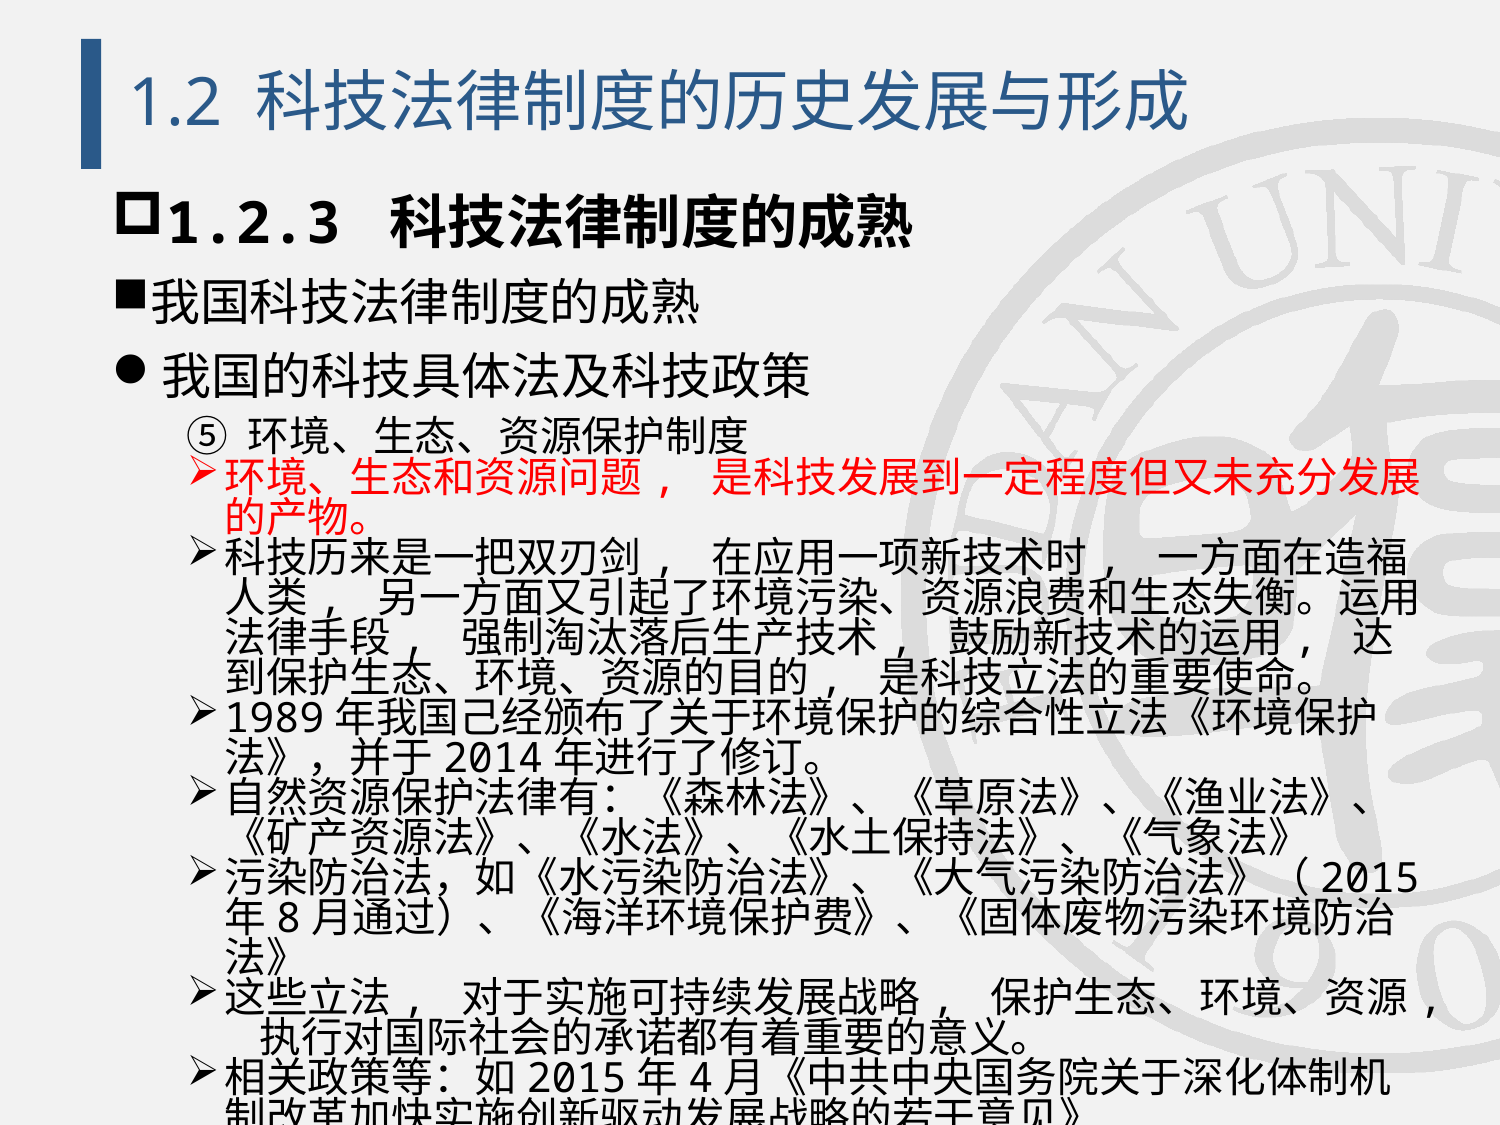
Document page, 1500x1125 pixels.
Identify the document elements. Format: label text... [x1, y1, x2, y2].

list 1.2.3 科技法律制度的成熟 我国科技法律制度的成熟 我国的科技具体法及科技政策 ⑤ 环境、生态、资源保护制度 环境、生态和资源问题, 是科技发展到一定程度但又未充分发展的产物。 科技历来是一把双刃剑, 在应用一项新技术时, 一方面在造福人类, 另一方面又引起了环境污染、资源浪费和生态失衡。运用法律手段, 强制淘汰落后生产技术, 鼓励新技术的运用, 达到保护生态、环境、资源的目的, 是科技立法的重要使命。 1989年我国己经颁布了关于环境保护的综合性立法《环境保护法》，并于2014年进行了修订。 自然资源保护法律有：《森林法》、《草原法》、《渔业法》、《矿产资源法》、《水法》、《水土保持法》、《气象法》 污染防治法，如《水污染防治法》、《大气污染防治法》（2015年8月通过）、《海洋环境保护费》、《固体废物污染环境防治法》 这些立法, 对于实施可持续发展战略, 保护生态、环境、资源, 执行对国际社会的承诺都有着重要的意义。 相关政策等：如2015年4月《中共中央国务院关于深化体制机制改革加快实施创新驱动发展战略的若干意见》 [96, 185, 1437, 1014]
title 1.2 科技法律制度的历史发展与形成 [113, 49, 1387, 159]
